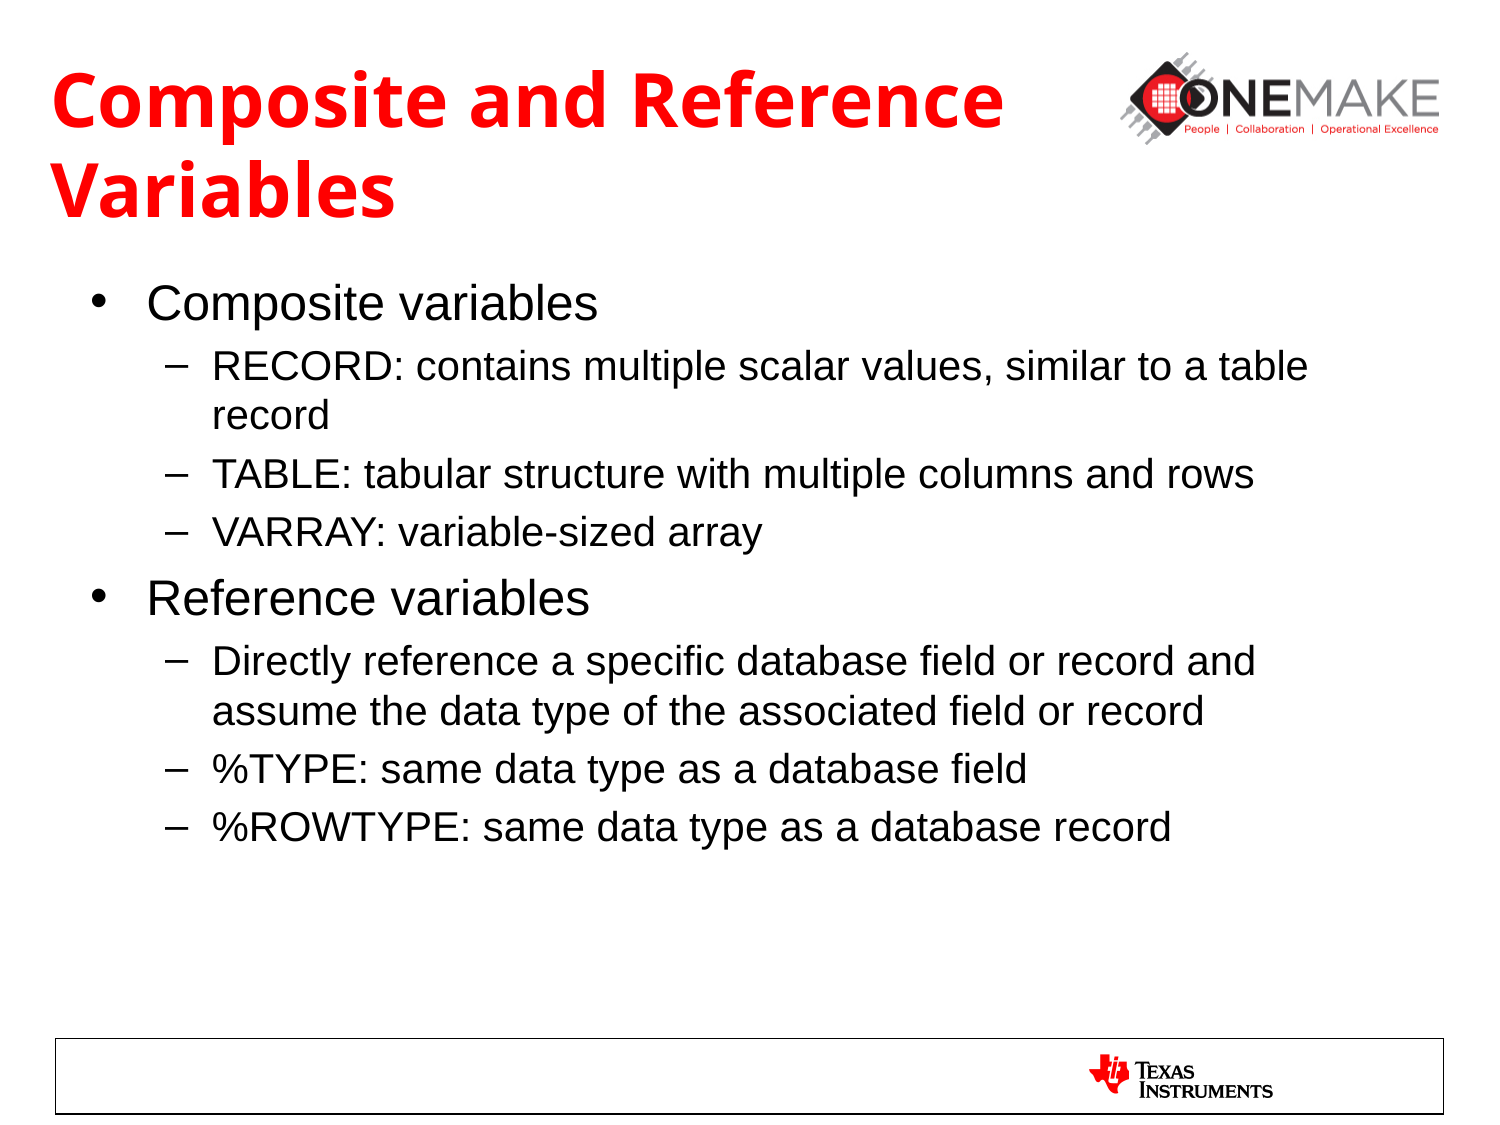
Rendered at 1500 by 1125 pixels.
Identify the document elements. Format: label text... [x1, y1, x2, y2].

title Composite and Reference Variables [35, 45, 1102, 233]
picture [1120, 52, 1439, 145]
picture [1087, 1052, 1274, 1099]
list Composite variables RECORD: contains multiple scalar values, similar to a table record TABLE: tabular structure with multiple columns and rows VARRAY: variable-sized array Reference variables Directly reference a specific database field or record and assume the data type of the associated field or record %TYPE: same data type as a database field %ROWTYPE: same data type as a database record [75, 262, 1423, 980]
